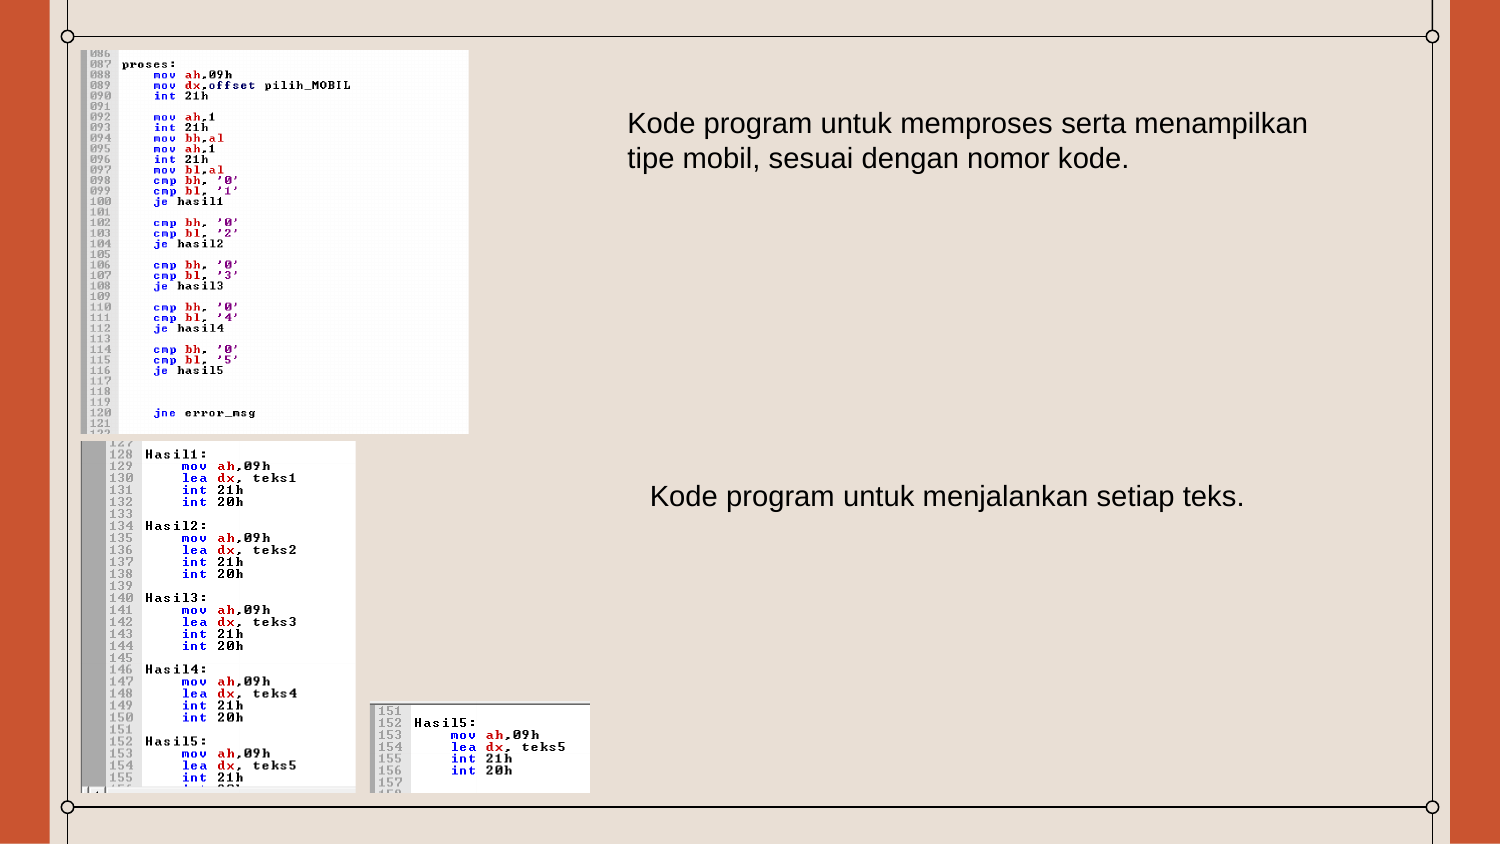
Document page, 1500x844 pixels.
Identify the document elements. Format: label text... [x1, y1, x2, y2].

text_box Kode program untuk memproses serta menampilkan tipe mobil, sesuai dengan nomor kode. [612, 97, 1333, 182]
text_box Kode program untuk menjalankan setiap teks. [635, 469, 1262, 520]
picture [80, 441, 356, 794]
picture [369, 701, 591, 794]
picture [80, 50, 469, 435]
